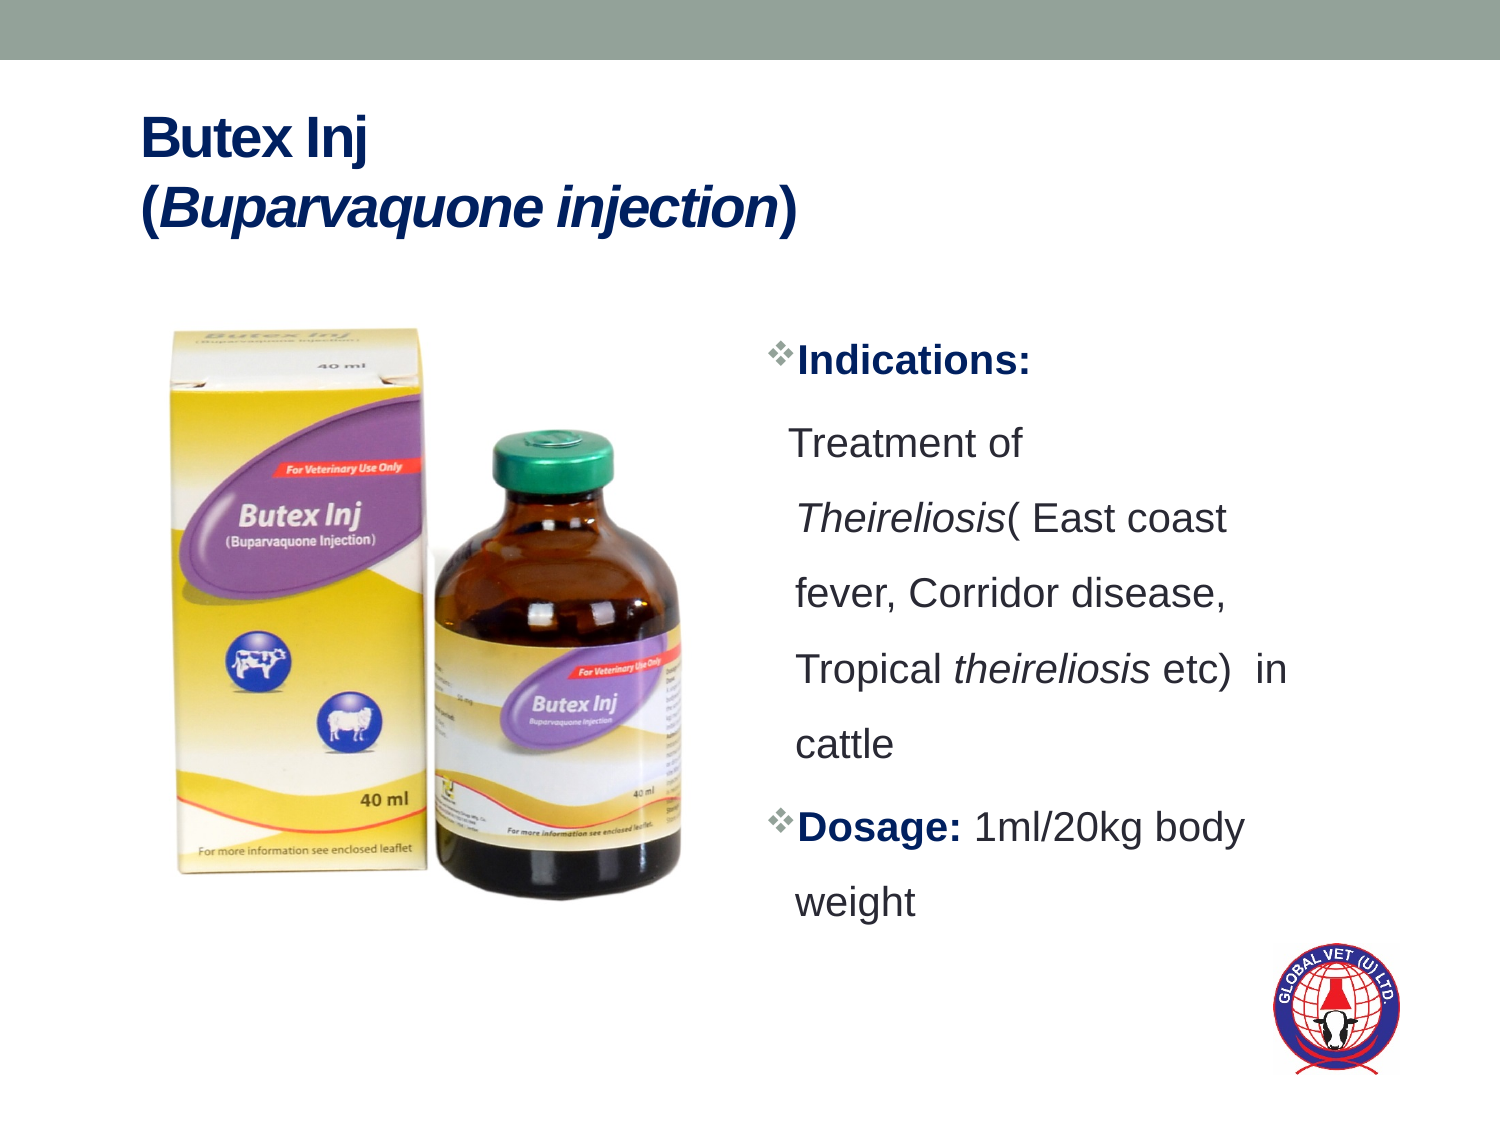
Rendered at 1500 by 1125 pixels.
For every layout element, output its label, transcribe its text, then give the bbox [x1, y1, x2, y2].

list Indications: Treatment of Theireliosis( East coast fever, Corridor disease, Tropical theireliosis etc) in cattle Dosage: 1ml/20kg body weight [750, 299, 1338, 975]
picture [1273, 943, 1401, 1076]
picture [147, 309, 701, 913]
title Butex Inj (Buparvaquone injection) [125, 87, 1225, 250]
